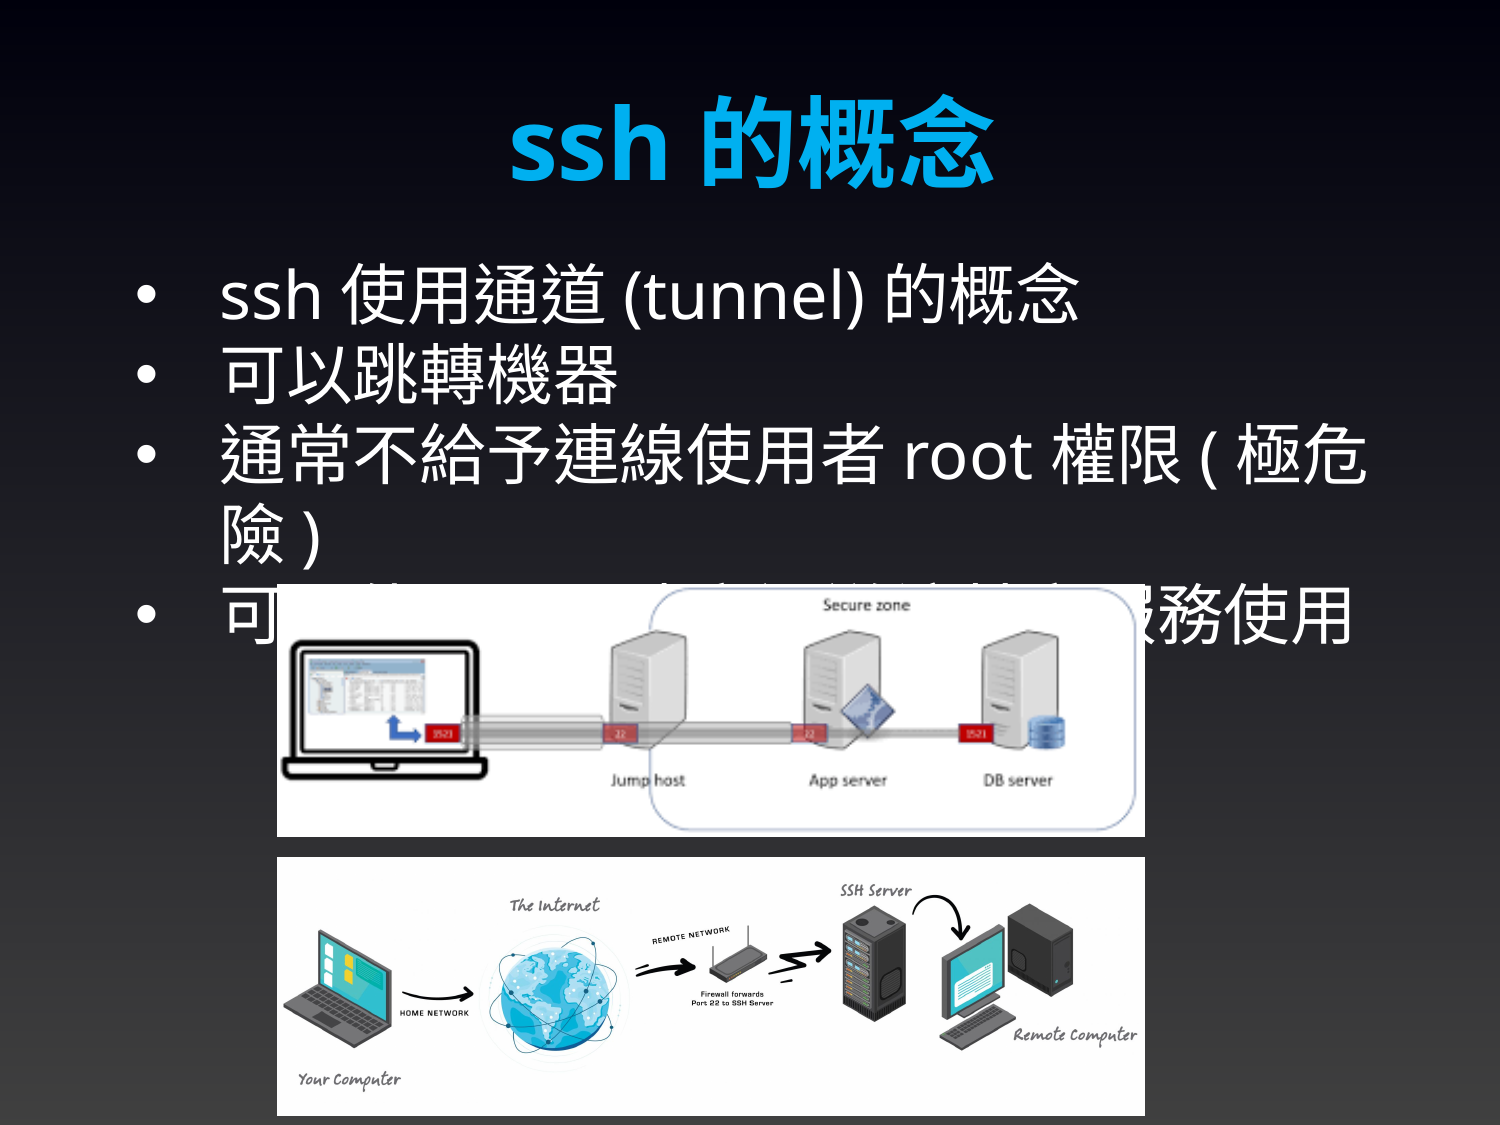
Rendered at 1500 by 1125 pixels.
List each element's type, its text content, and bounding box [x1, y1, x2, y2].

picture [277, 583, 1145, 838]
text_box ssh使用通道(tunnel)的概念 可以跳轉機器 通常不給予連線使用者root權限(極危險) 可以使用ssh建立通道讓其它服務使用 [120, 245, 1446, 661]
picture [277, 857, 1145, 1117]
text_box ssh的概念 [493, 53, 1119, 216]
